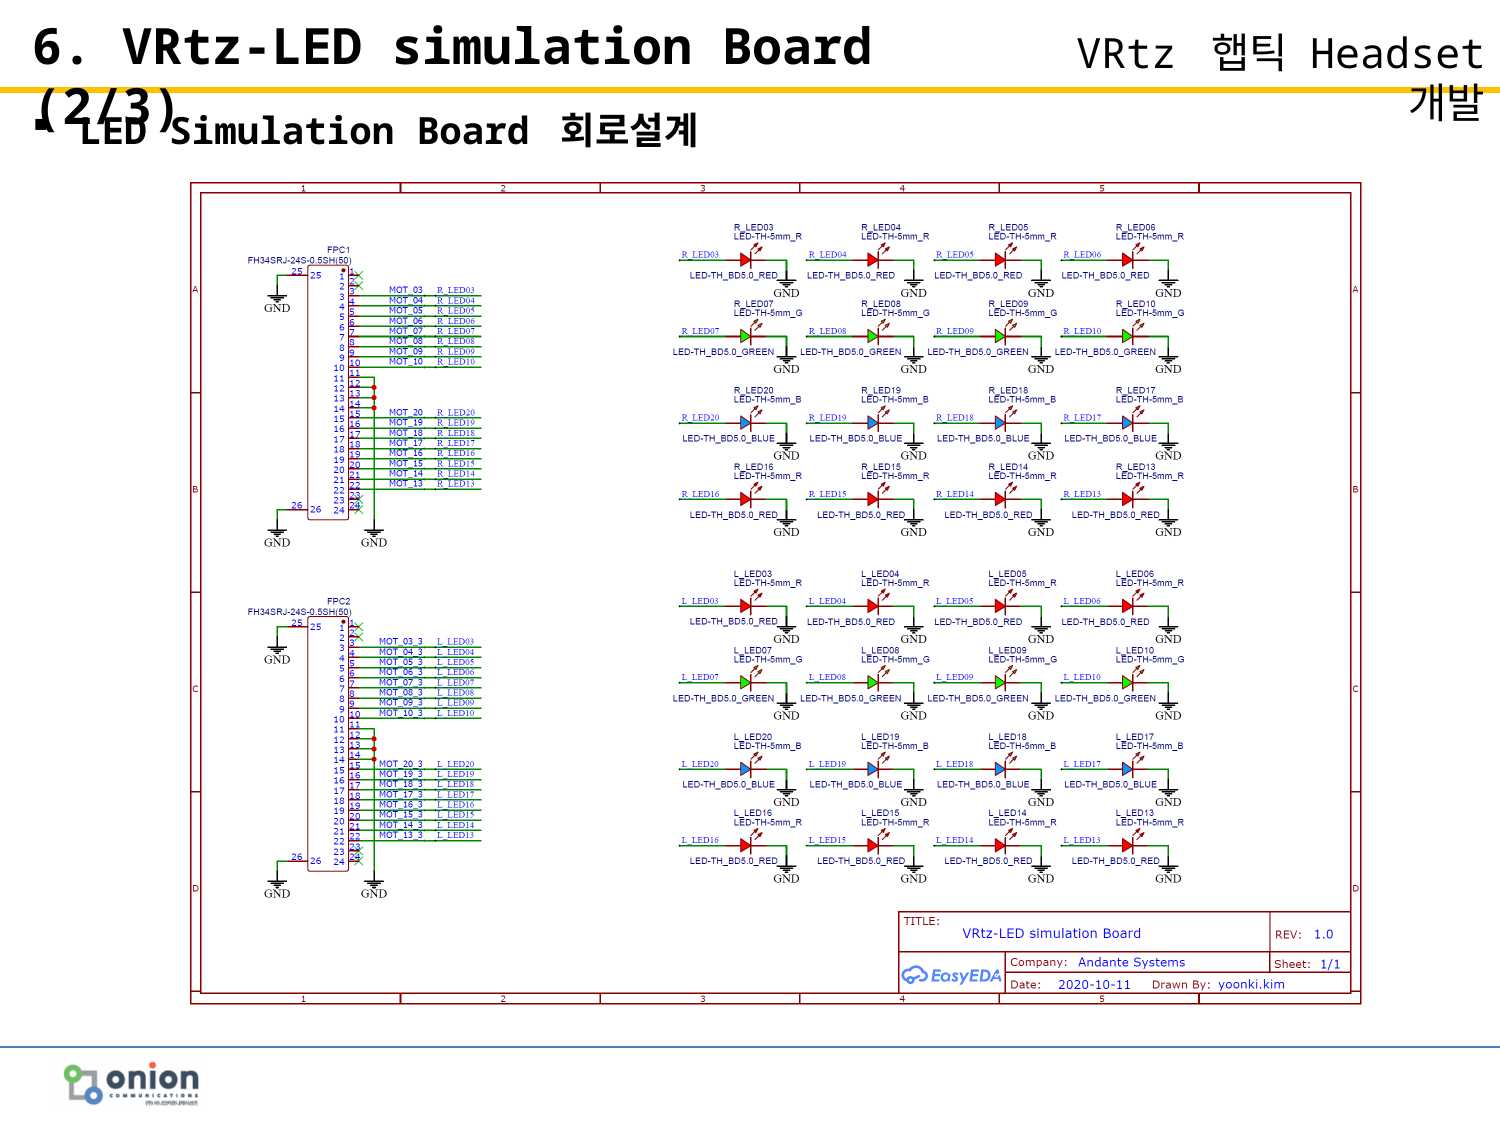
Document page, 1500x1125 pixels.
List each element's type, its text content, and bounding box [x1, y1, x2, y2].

text_box LED Simulation Board 회로설계 [17, 100, 1412, 160]
picture [53, 1058, 208, 1112]
picture [182, 177, 1365, 1010]
text_box 6. VRtz-LED simulation Board (2/3) [17, 7, 1058, 100]
